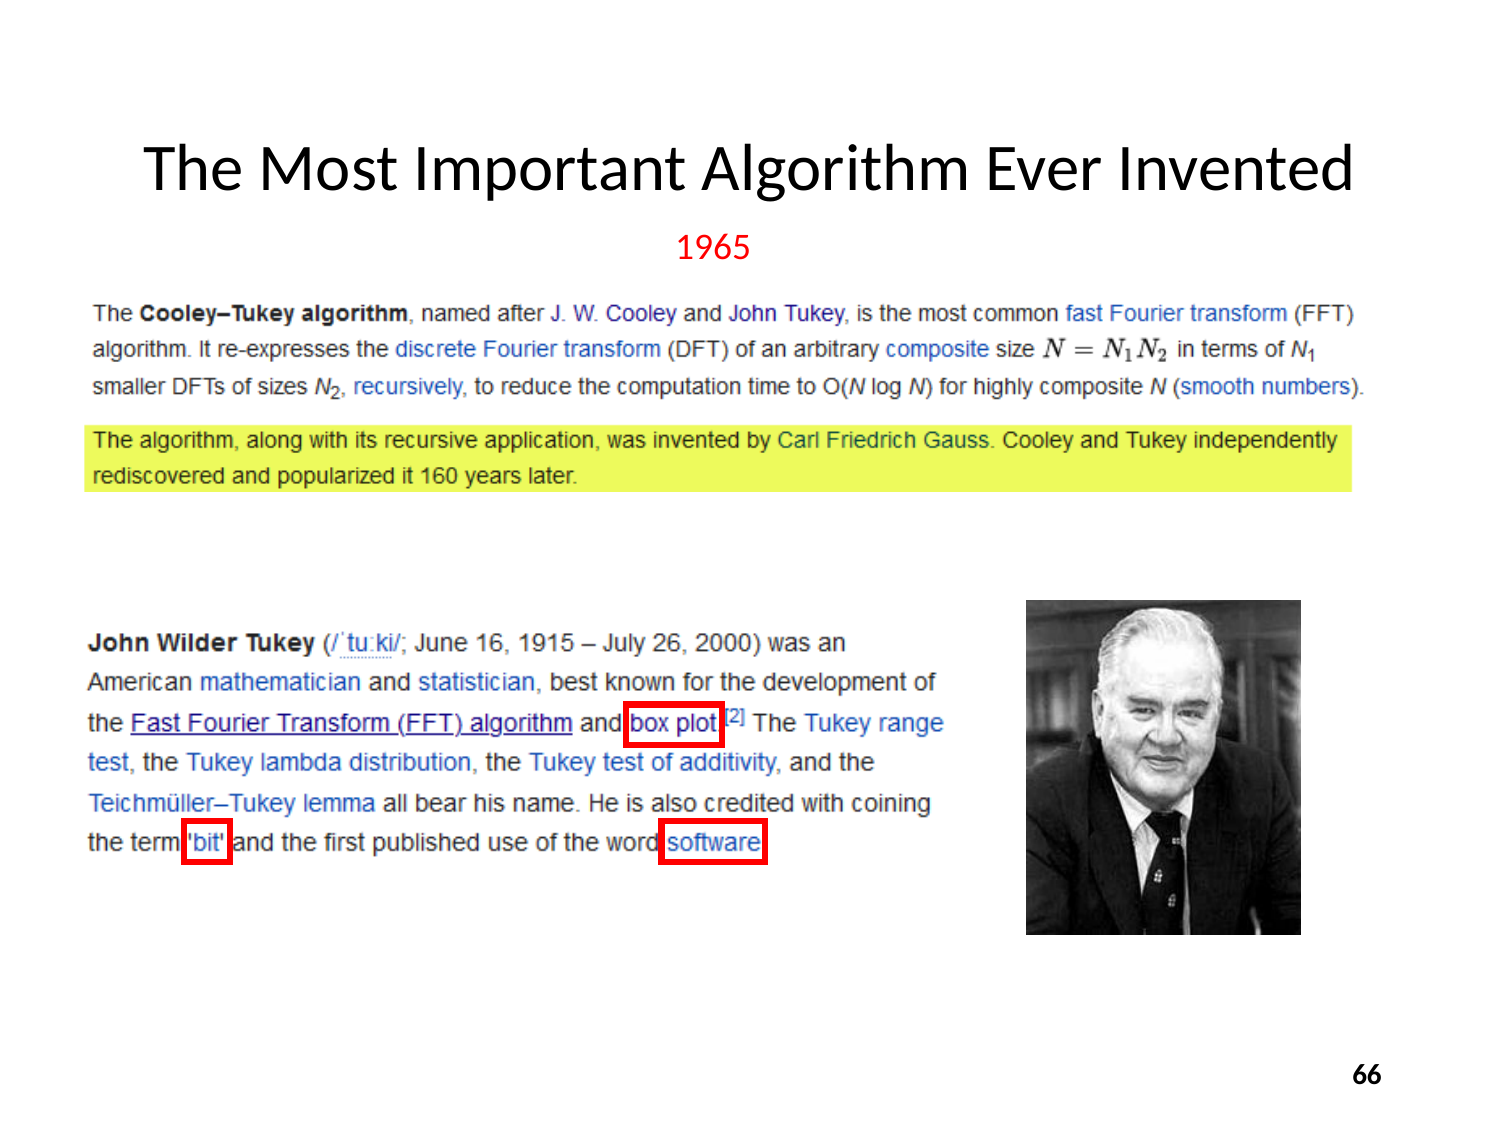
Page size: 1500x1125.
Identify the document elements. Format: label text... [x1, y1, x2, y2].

picture [82, 284, 1417, 492]
slide_number 66 [1059, 1042, 1397, 1103]
text_box 1965 [609, 214, 817, 275]
picture [1026, 600, 1301, 935]
picture [73, 616, 969, 862]
title The Most Important Algorithm Ever Invented [103, 59, 1397, 278]
